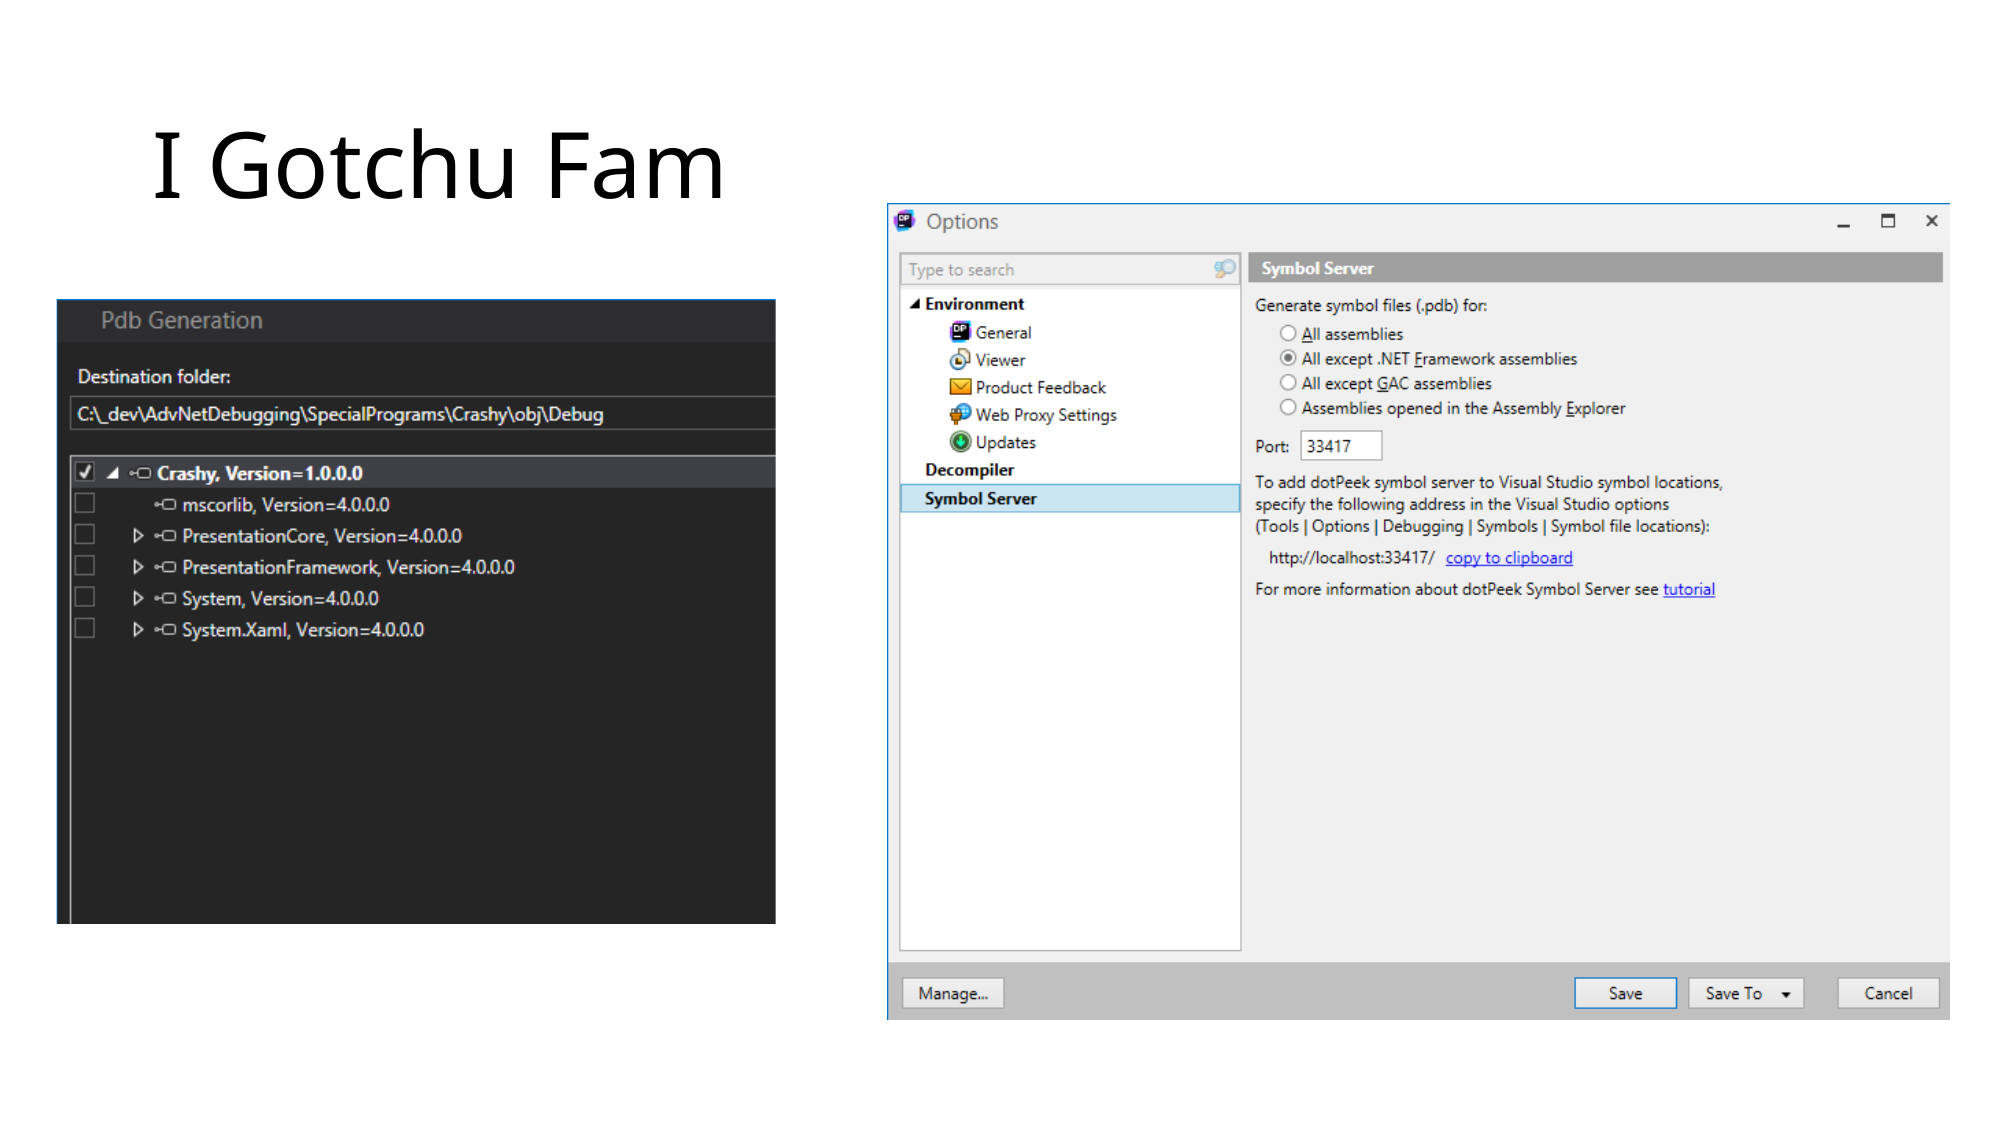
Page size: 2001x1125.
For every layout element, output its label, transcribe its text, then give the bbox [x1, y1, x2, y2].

picture [887, 203, 1950, 1020]
title I Gotchu Fam [137, 59, 1863, 278]
picture [56, 299, 776, 925]
